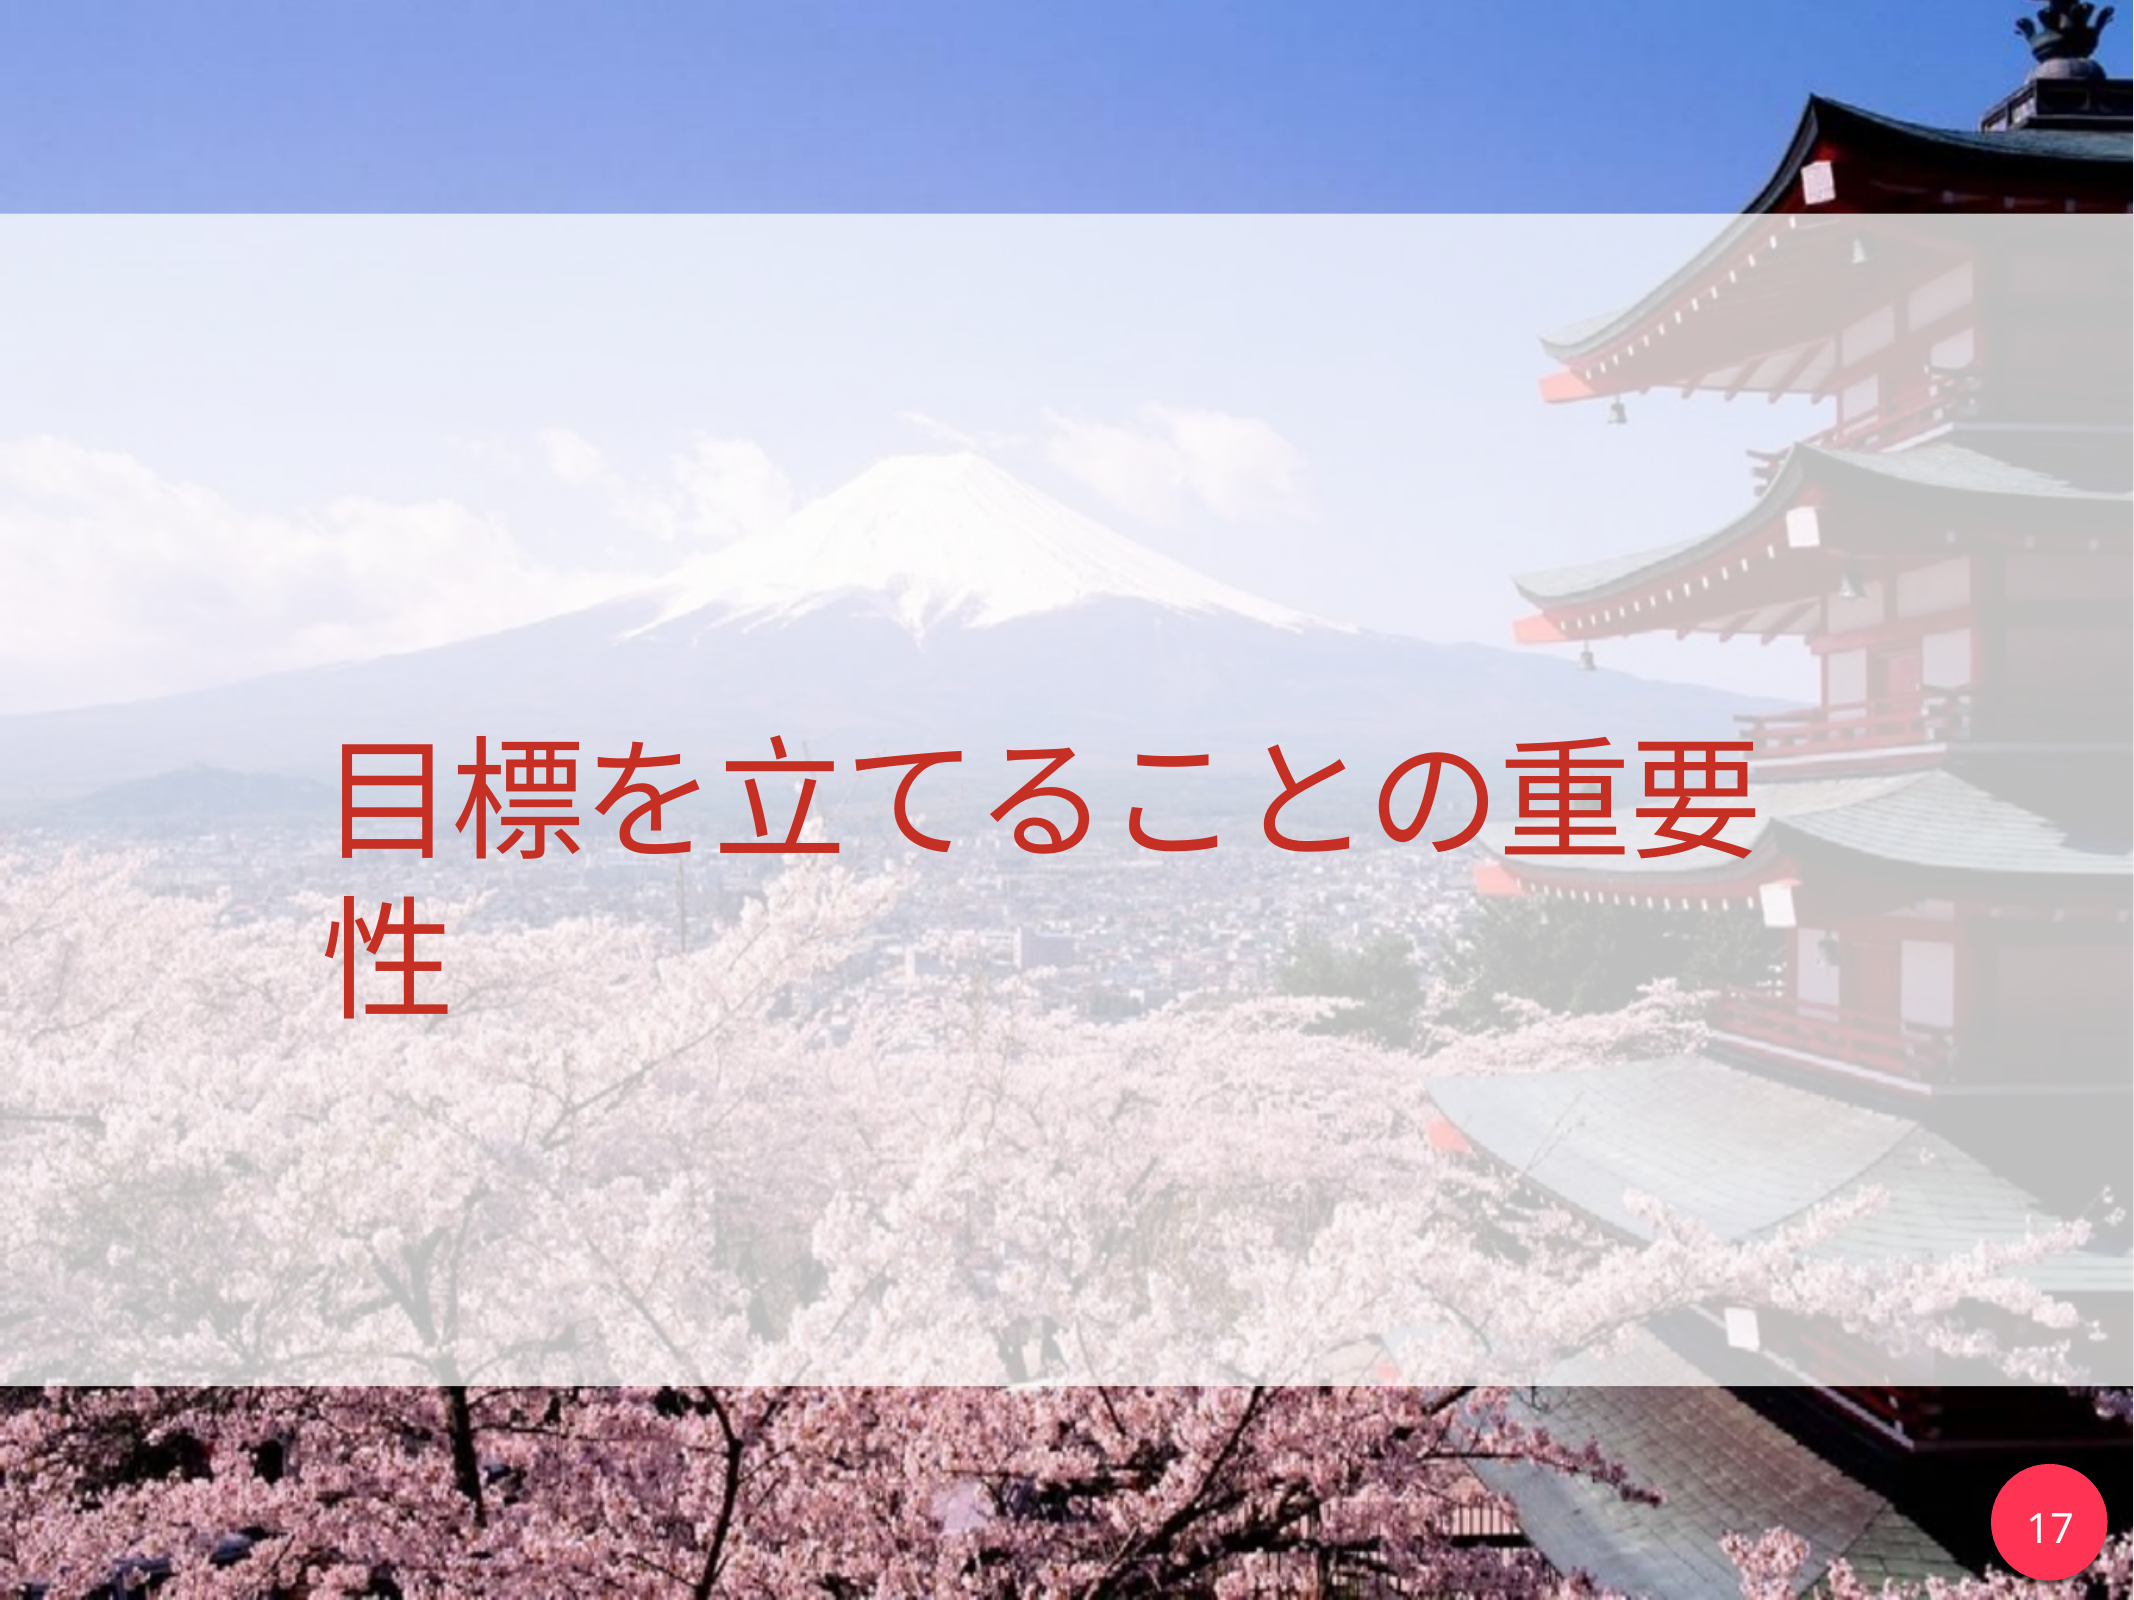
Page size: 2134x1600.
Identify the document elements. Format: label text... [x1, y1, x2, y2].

picture [0, 1387, 2134, 1600]
picture [0, 0, 2134, 213]
slide_number 17 [2019, 1501, 2079, 1600]
title 目標を立てることの重要性 [319, 712, 1815, 1036]
